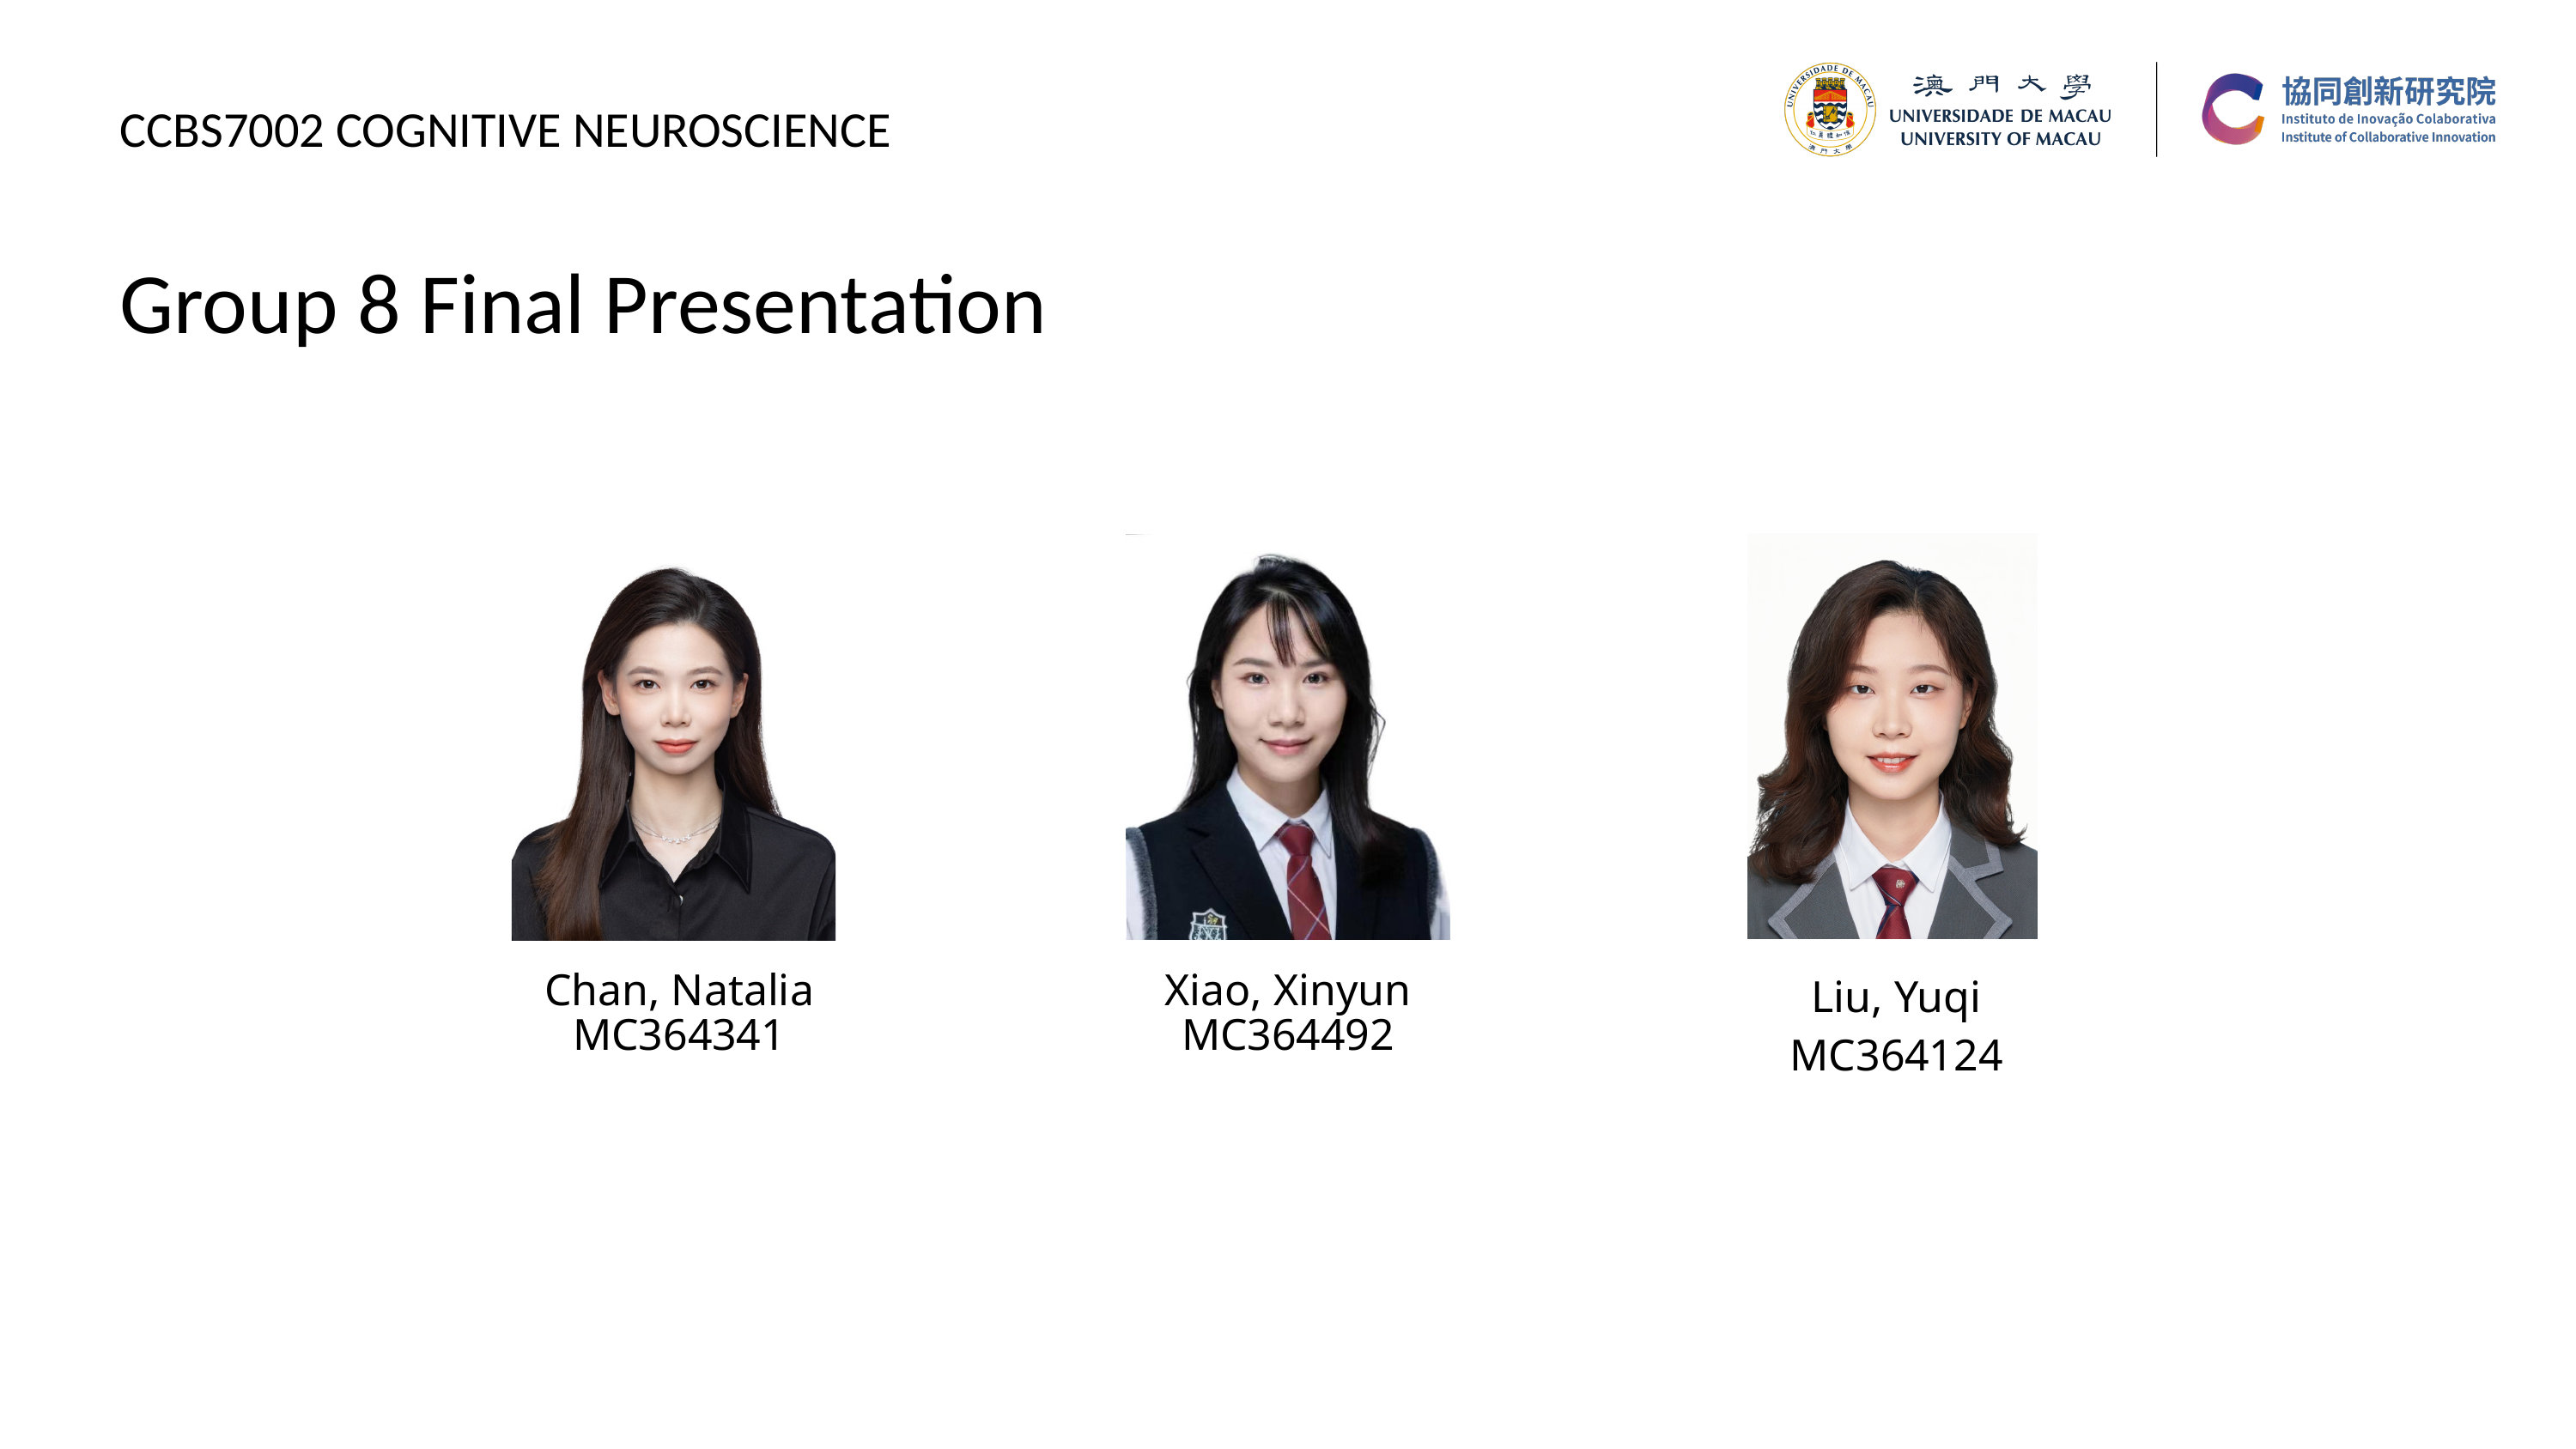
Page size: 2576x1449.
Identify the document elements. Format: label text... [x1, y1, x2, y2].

picture [511, 534, 836, 941]
text_box CCBS7002 COGNITIVE NEUROSCIENCE [107, 91, 1352, 164]
table_header Xiao, Xinyun MC364492 [984, 961, 1592, 1076]
picture [1747, 533, 2038, 939]
picture [1759, 53, 2521, 166]
table_header Chan, Natalia MC364341 [375, 961, 984, 1076]
text_box Group 8 Final Presentation [106, 241, 1782, 357]
table_header Liu, Yuqi MC364124 [1592, 961, 2201, 1076]
picture [1125, 534, 1451, 941]
